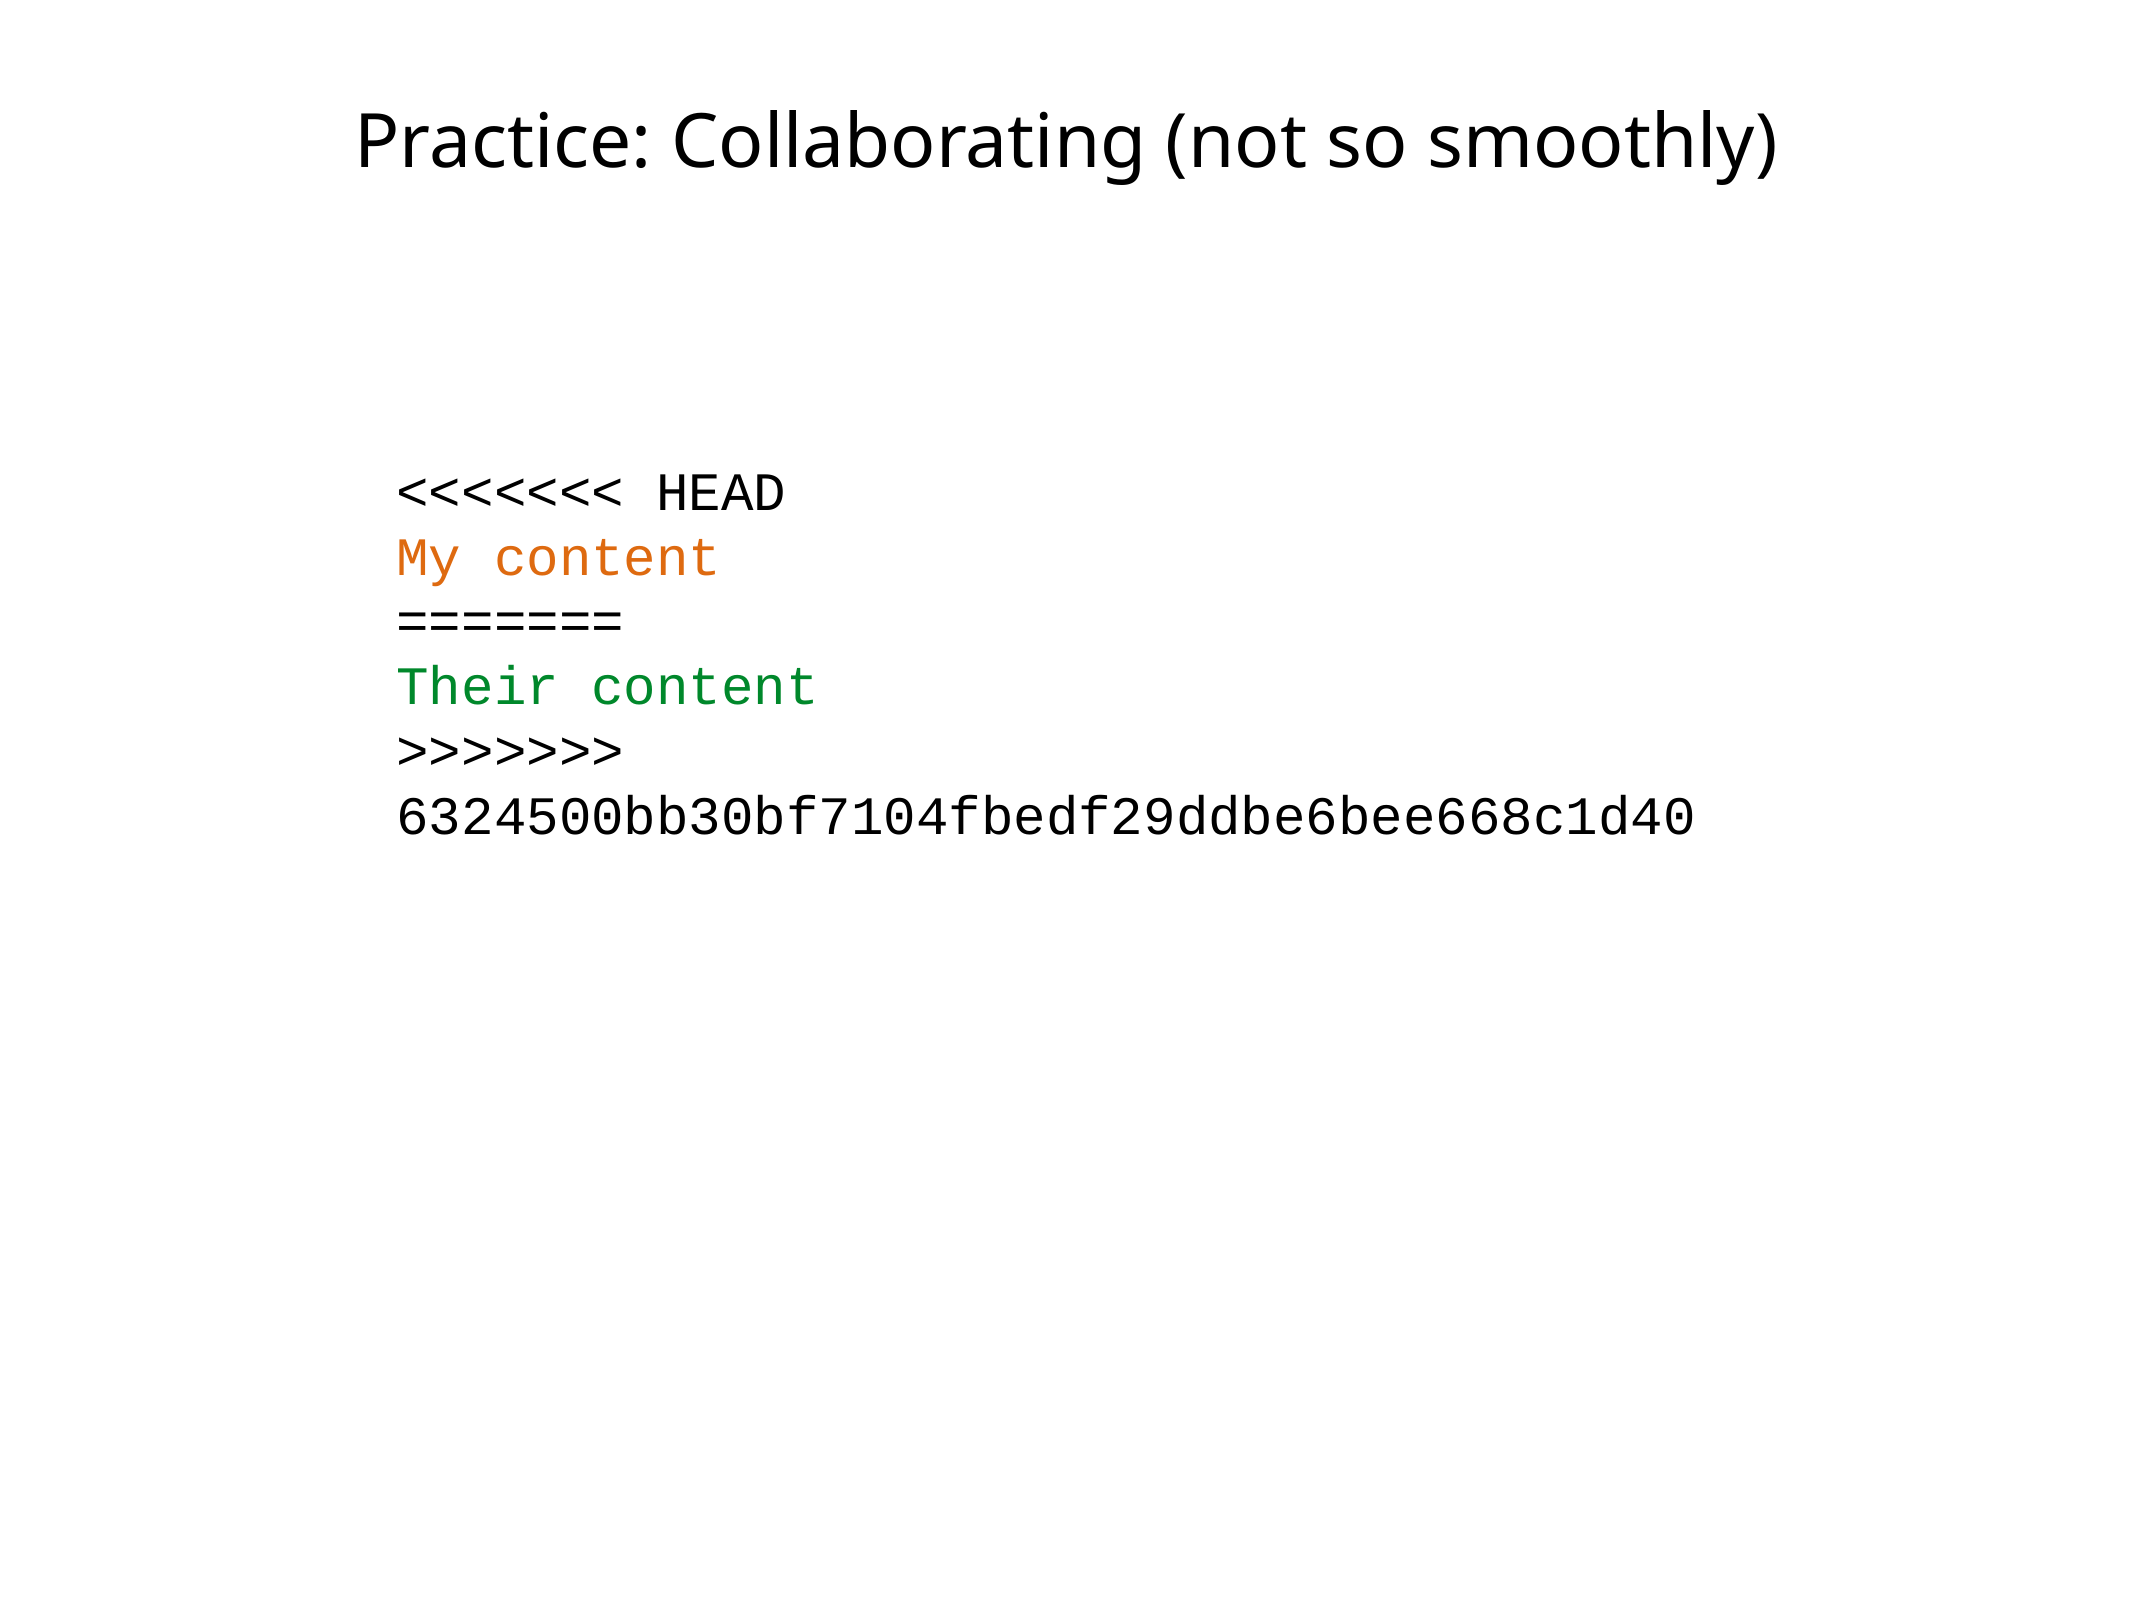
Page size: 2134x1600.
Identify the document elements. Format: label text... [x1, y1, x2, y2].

text_box Practice: Collaborating (not so smoothly) [346, 84, 1788, 191]
text_box <<<<<<< HEAD My content ======= Their content >>>>>>> 6324500bb30bf7104fbedf29ddbe6bee668c1d40 [388, 447, 1745, 854]
